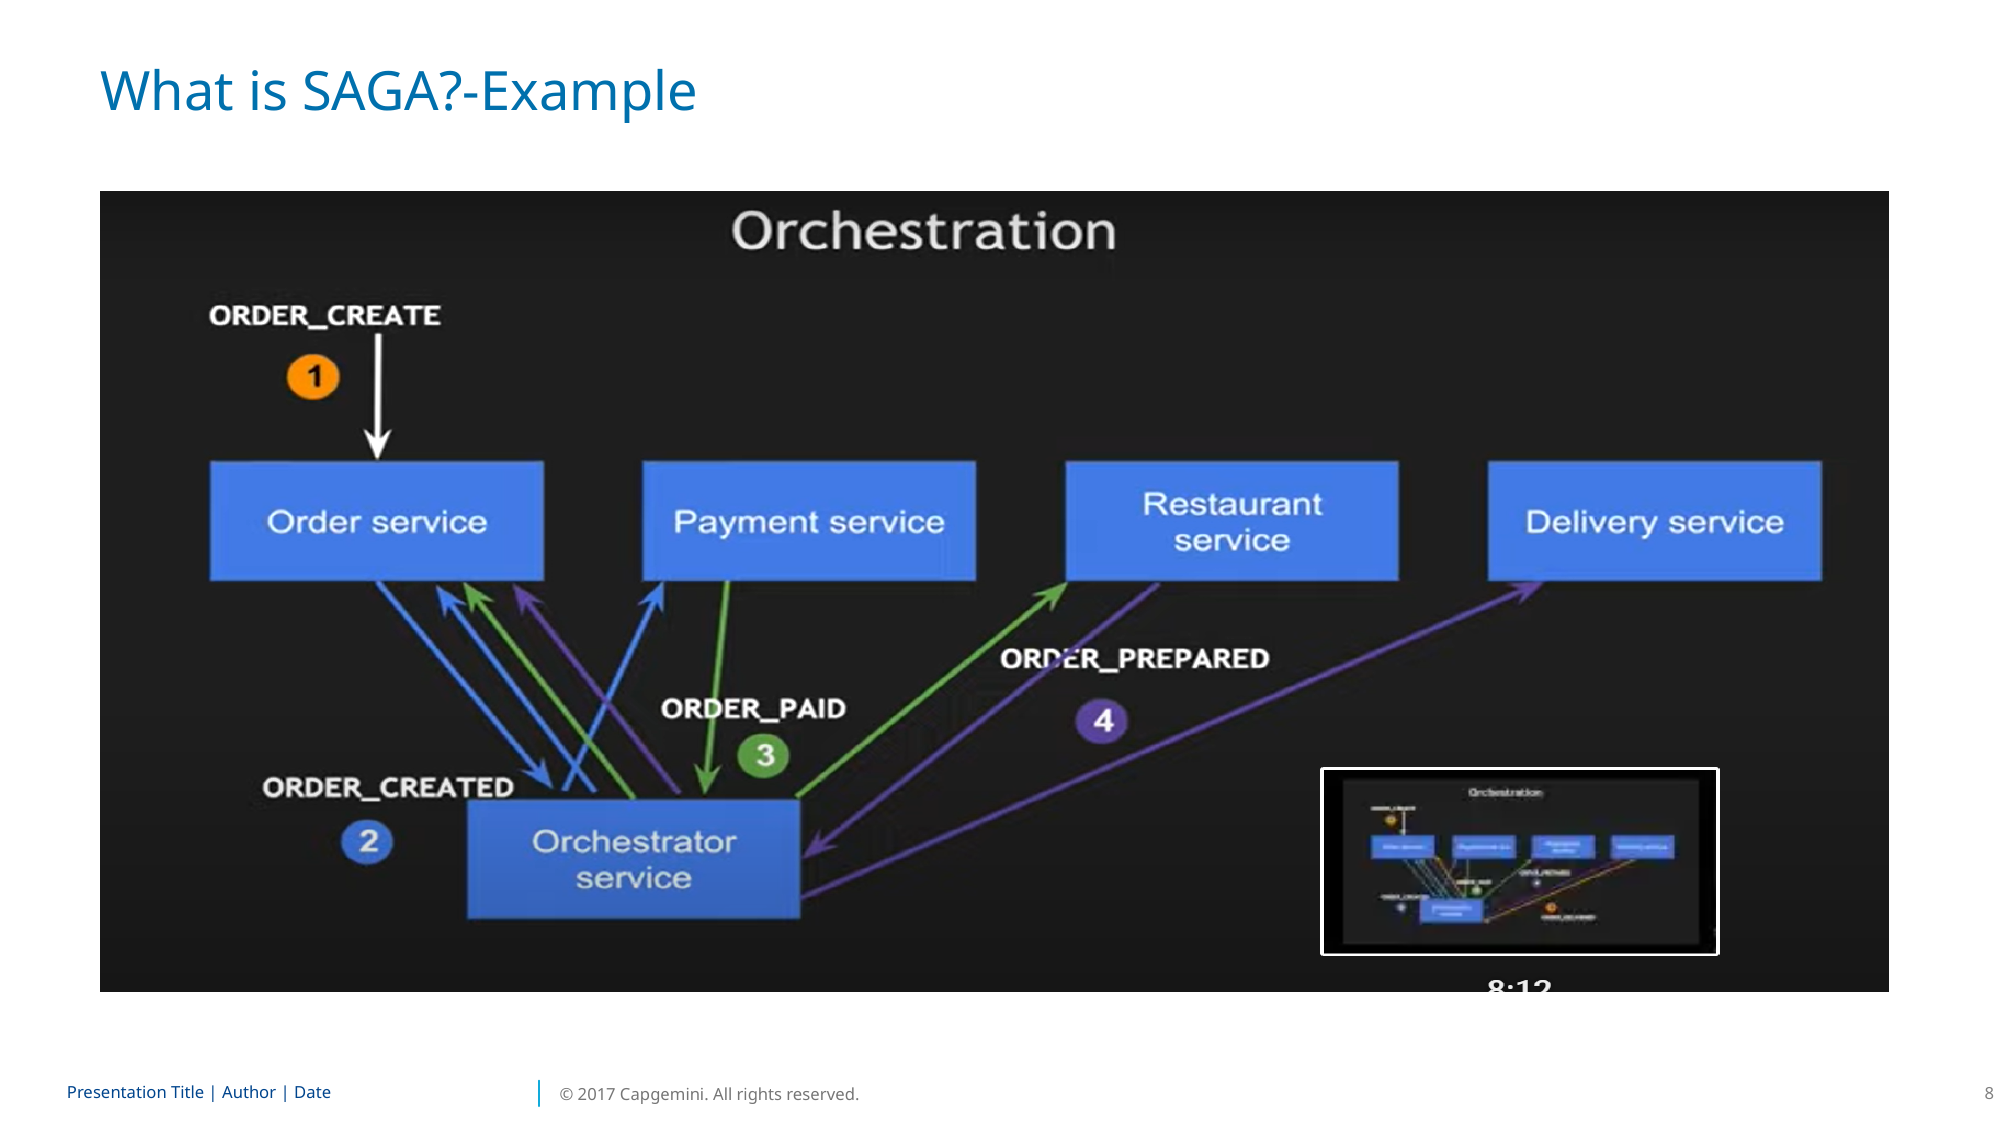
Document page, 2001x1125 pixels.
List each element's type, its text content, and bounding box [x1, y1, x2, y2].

picture [100, 191, 1889, 992]
title What is SAGA?-Example [100, 58, 1729, 161]
